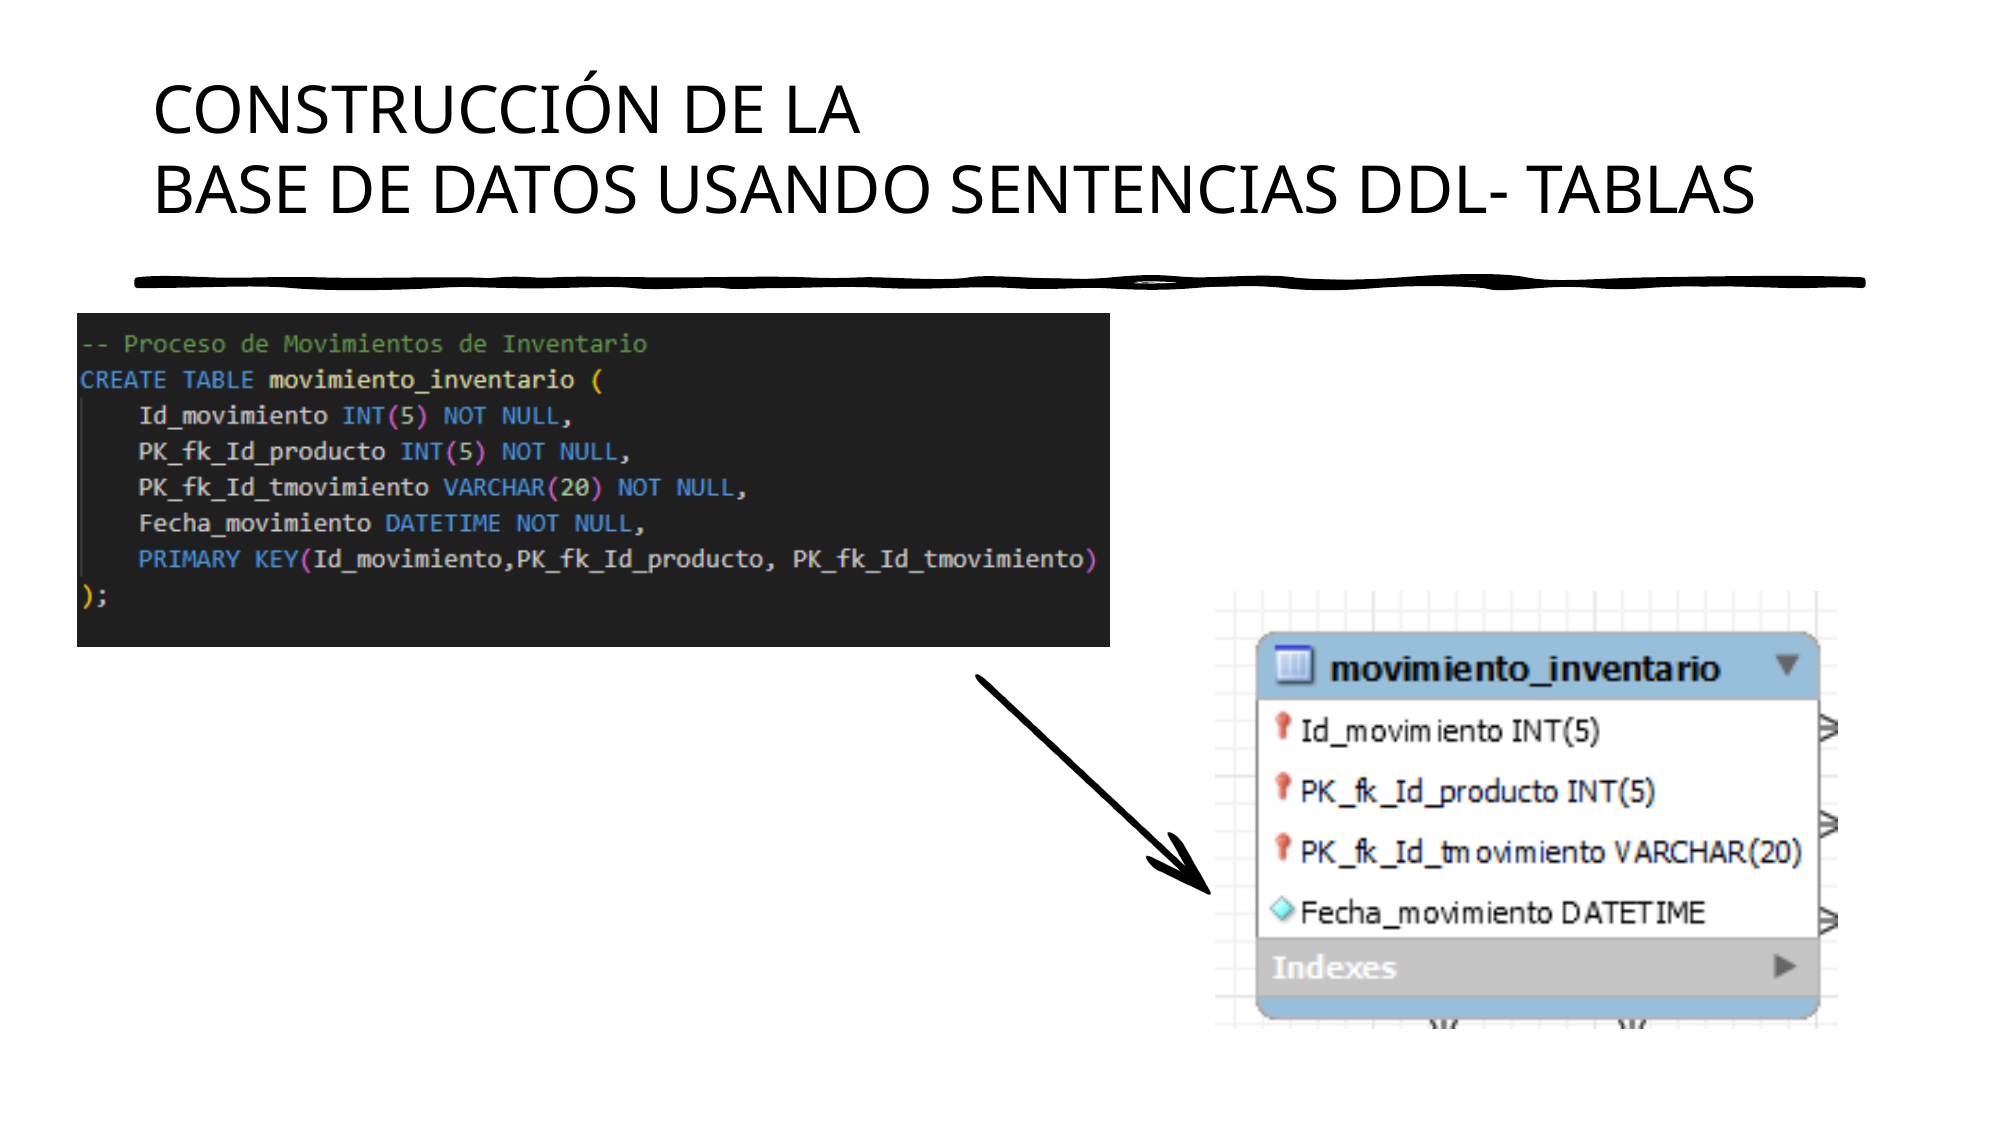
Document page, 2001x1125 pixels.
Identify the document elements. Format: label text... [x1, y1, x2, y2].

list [77, 313, 1110, 647]
title CONSTRUCCIÓN DE LA BASE DE DATOS USANDO SENTENCIAS DDL- TABLAS [137, 59, 1863, 278]
picture [917, 591, 1838, 1029]
